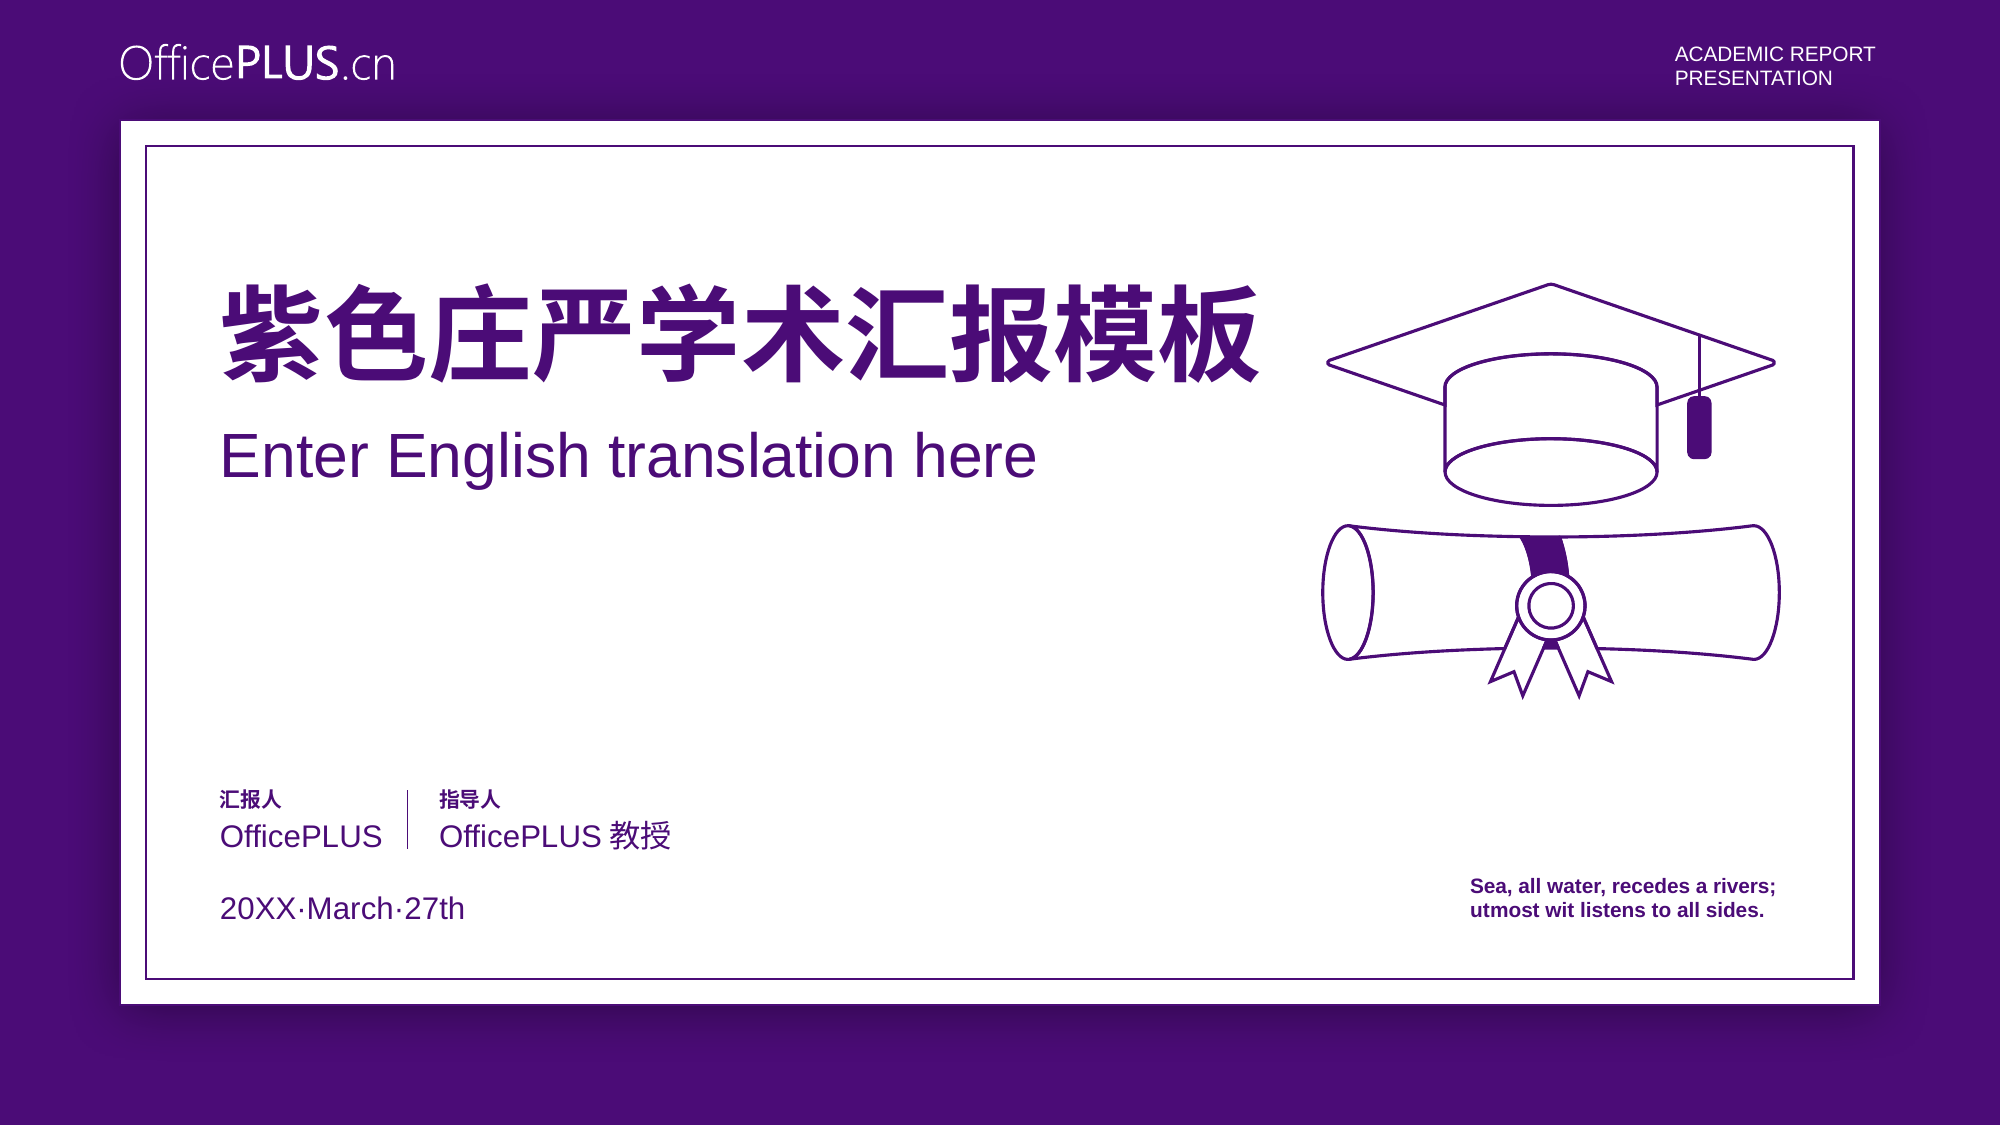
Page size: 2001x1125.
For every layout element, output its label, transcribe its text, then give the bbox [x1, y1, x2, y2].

text_box [1322, 525, 1373, 660]
text_box [1444, 353, 1658, 473]
text_box [1522, 536, 1567, 575]
text_box 20XX·March·27th [219, 887, 468, 926]
text_box 指导人 [439, 786, 513, 813]
text_box [1687, 396, 1712, 459]
text_box [1559, 525, 1780, 660]
text_box Sea, all water, recedes a rivers; utmost wit listens to all sides. [1470, 872, 1780, 923]
text_box Academic report presentation [1674, 40, 1880, 91]
text_box OfficePLUS教授 [439, 816, 661, 855]
text_box [1554, 618, 1612, 696]
text_box [1700, 335, 1775, 391]
text_box [1349, 525, 1533, 660]
text_box Enter English translation here [219, 415, 1047, 492]
text_box [1516, 571, 1586, 641]
text_box [1445, 439, 1657, 506]
text_box [1528, 583, 1574, 628]
text_box [1490, 618, 1548, 696]
text_box 汇报人 [219, 786, 294, 813]
text_box [1327, 284, 1699, 405]
text_box OfficePLUS [219, 816, 378, 855]
text_box 紫色庄严学术汇报模板 [219, 269, 1272, 396]
text_box [1545, 640, 1557, 648]
